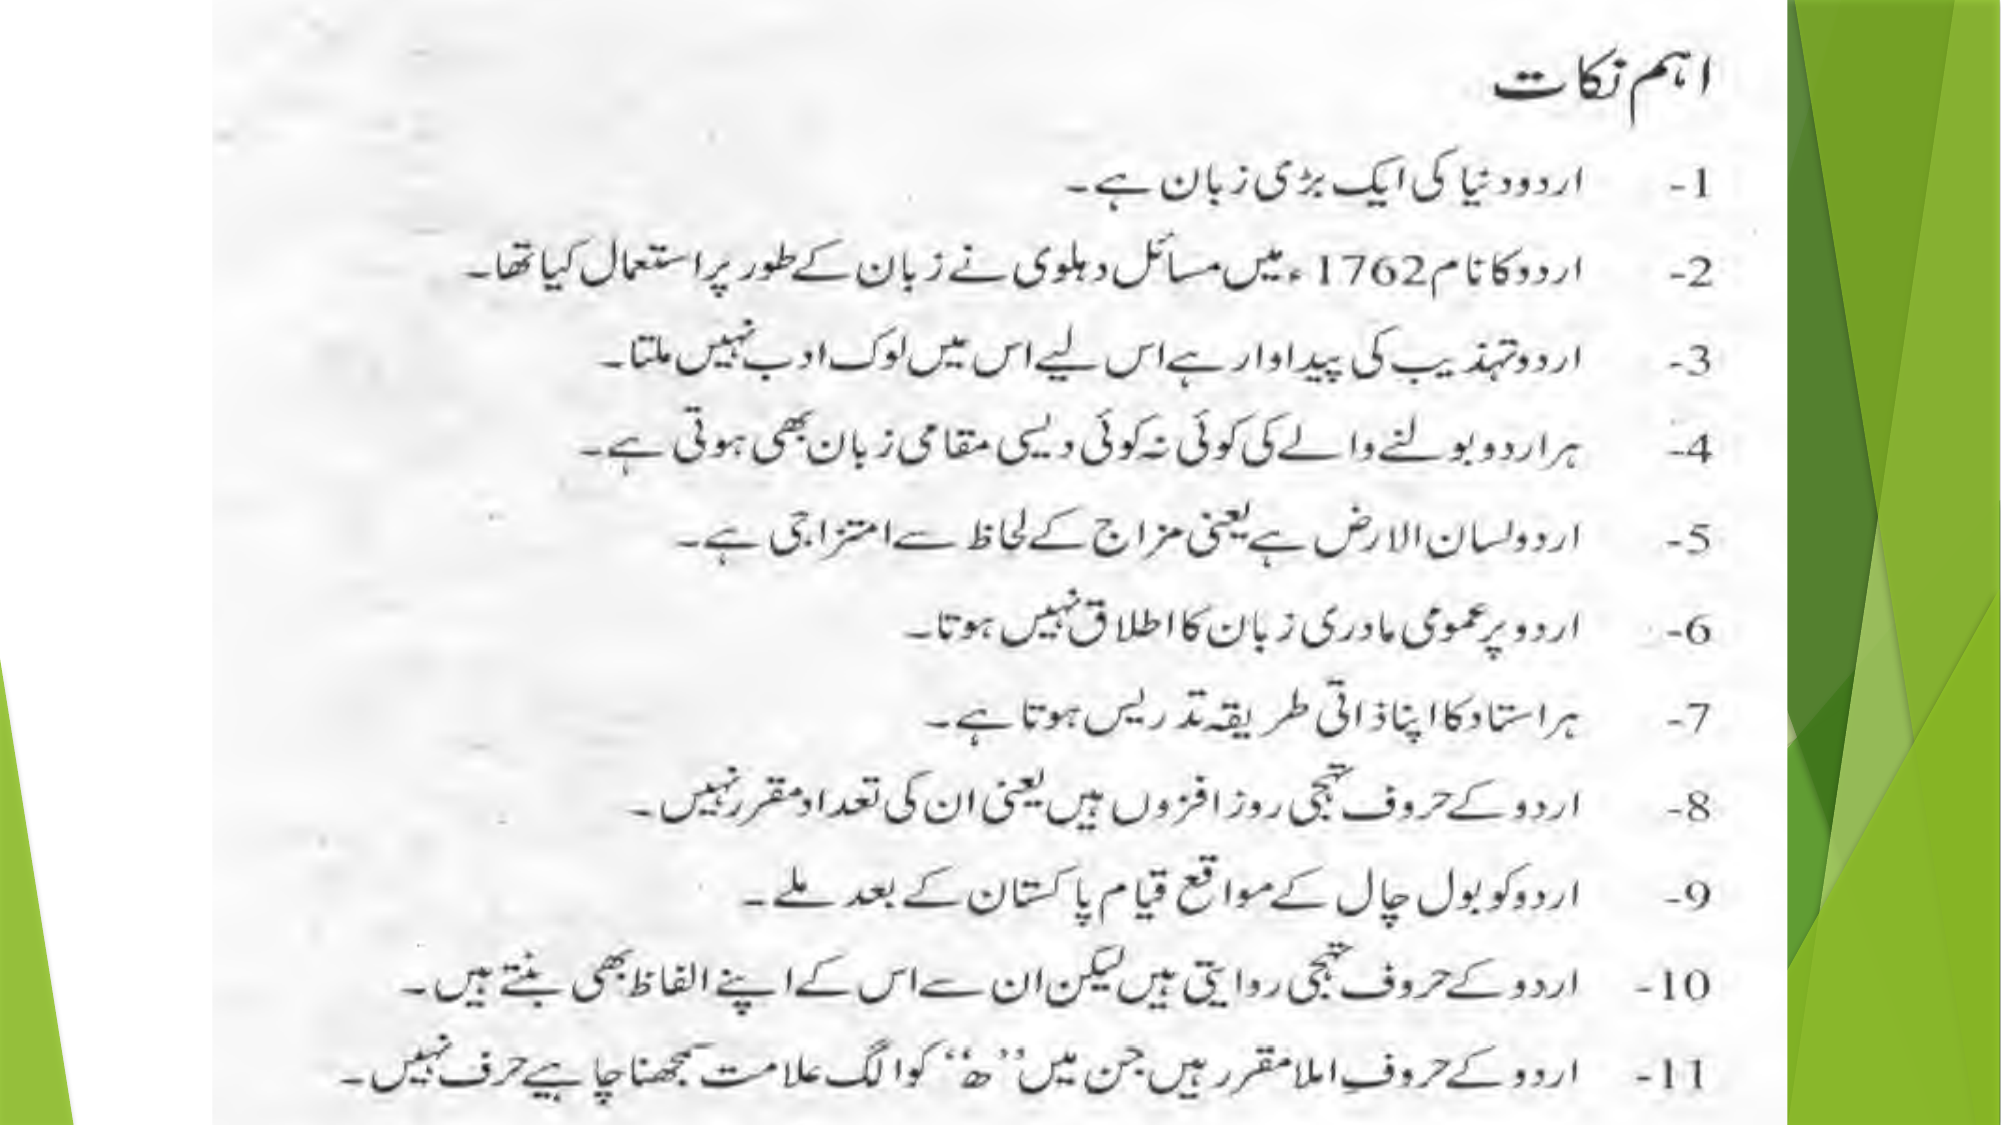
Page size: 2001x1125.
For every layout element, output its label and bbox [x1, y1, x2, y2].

picture [211, 0, 1788, 1125]
